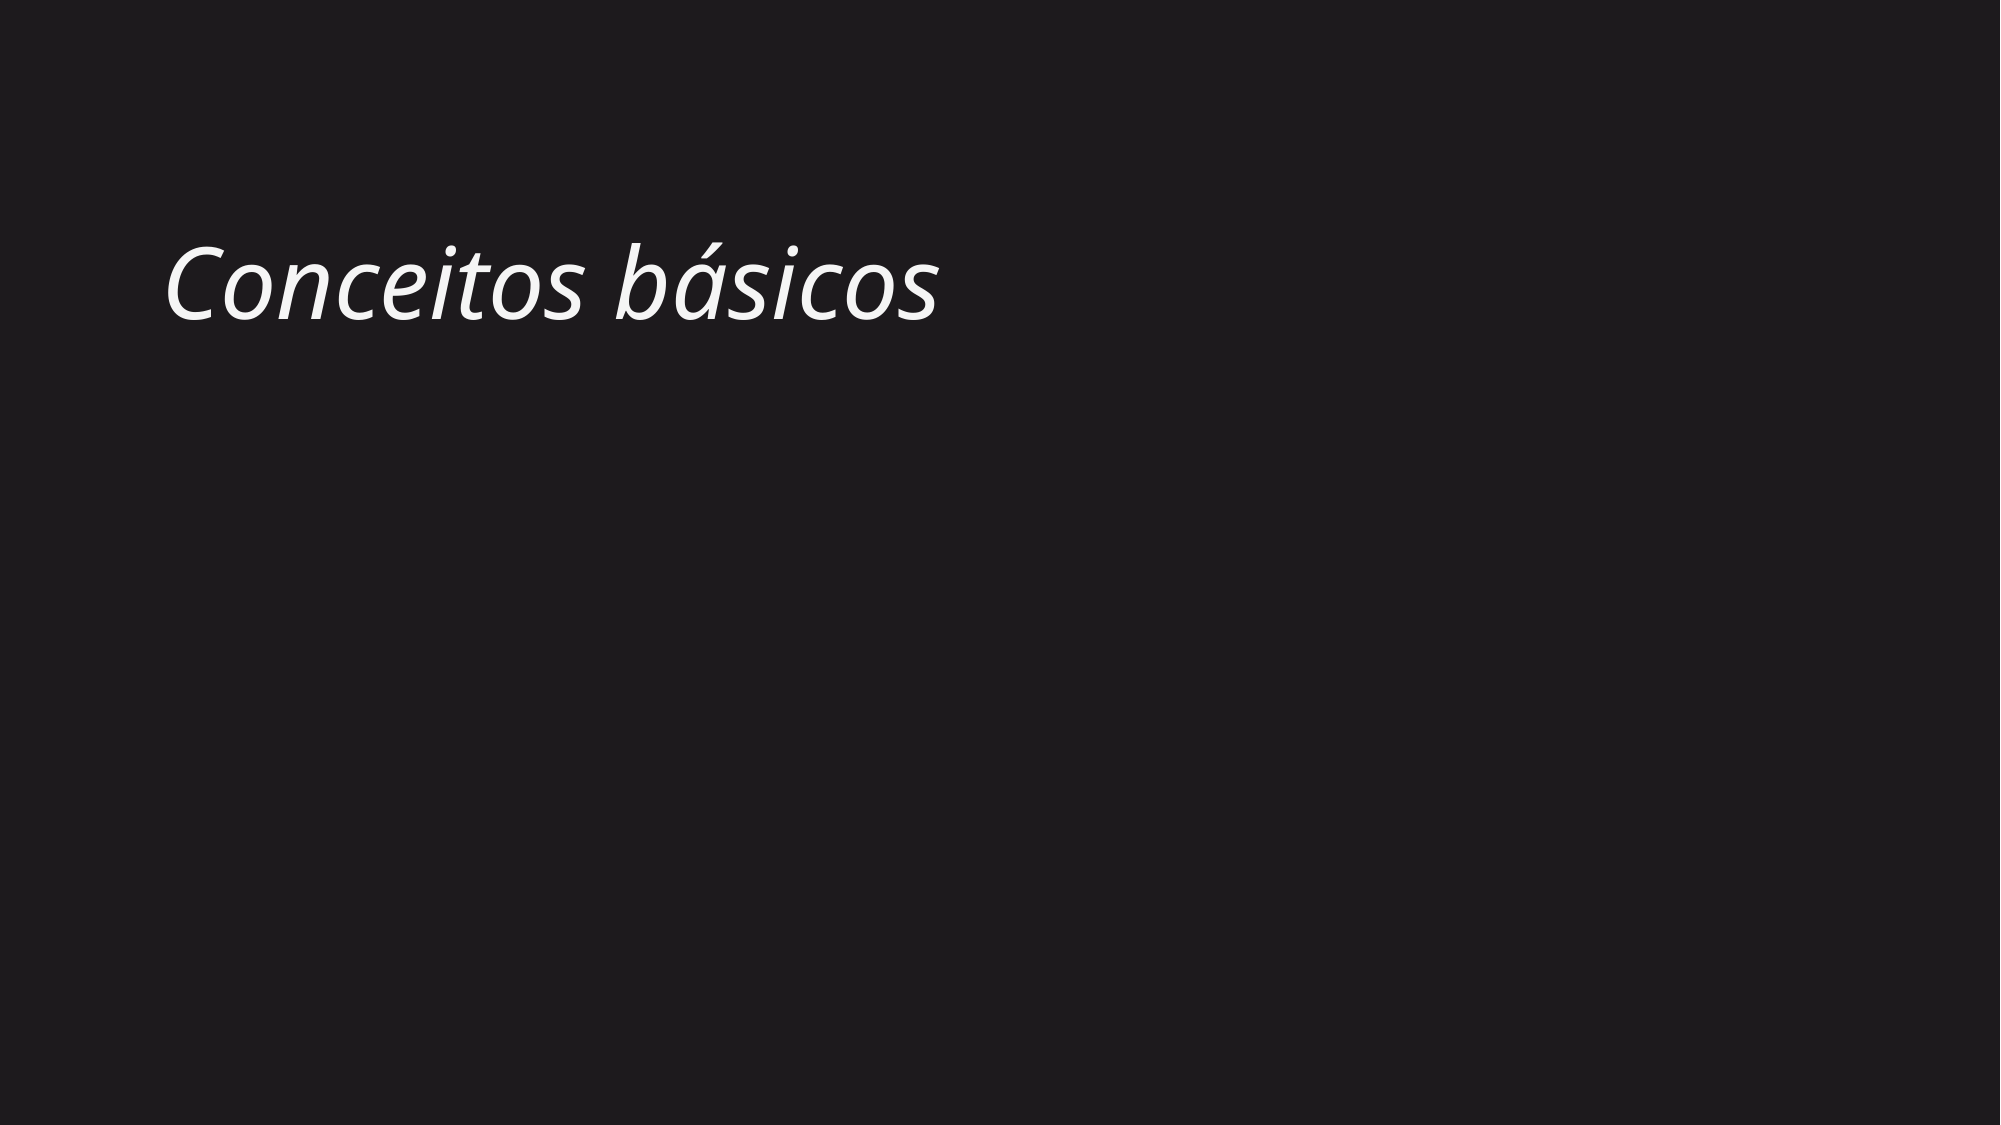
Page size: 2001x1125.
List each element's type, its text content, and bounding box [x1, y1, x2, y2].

title Conceitos básicos [146, 144, 1673, 433]
